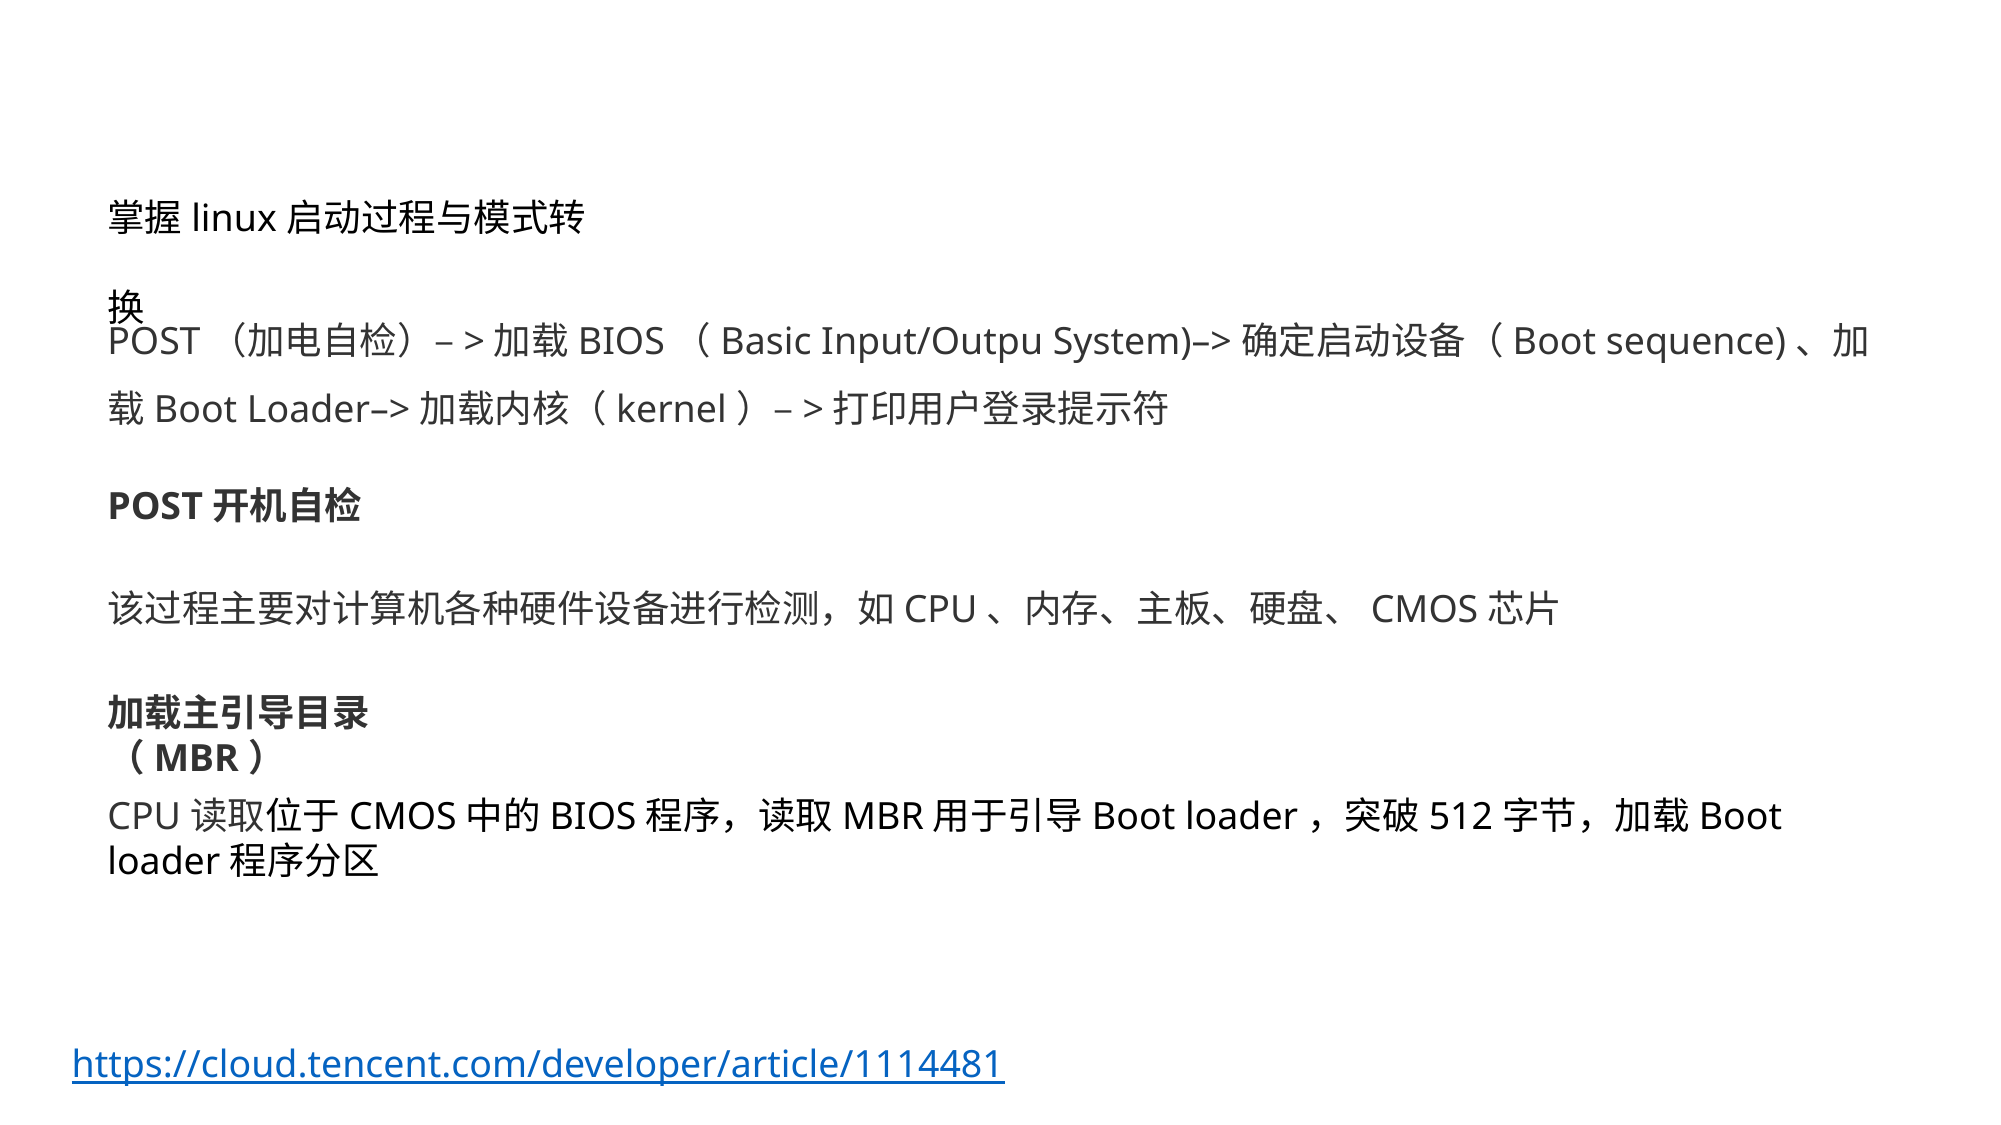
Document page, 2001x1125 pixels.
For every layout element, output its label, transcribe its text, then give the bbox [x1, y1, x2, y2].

text_box POST（加电自检）–>加载BIOS（Basic Input/Outpu System)–>确定启动设备（Boot sequence)、加载Boot Loader–>加载内核（kernel）–>打印用户登录提示符 [92, 287, 1914, 437]
text_box 加载主引导目录（MBR） [92, 681, 539, 784]
text_box 掌握linux启动过程与模式转换 [92, 141, 622, 287]
text_box CPU读取位于CMOS中的BIOS程序，读取MBR用于引导Boot loader，突破512字节，加载Boot loader程序分区 [92, 784, 1914, 889]
text_box https://cloud.tencent.com/developer/article/1114481 [56, 1032, 1020, 1099]
text_box POST开机自检 [92, 474, 408, 535]
text_box 该过程主要对计算机各种硬件设备进行检测，如CPU、内存、主板、硬盘、CMOS芯片 [92, 578, 1675, 638]
